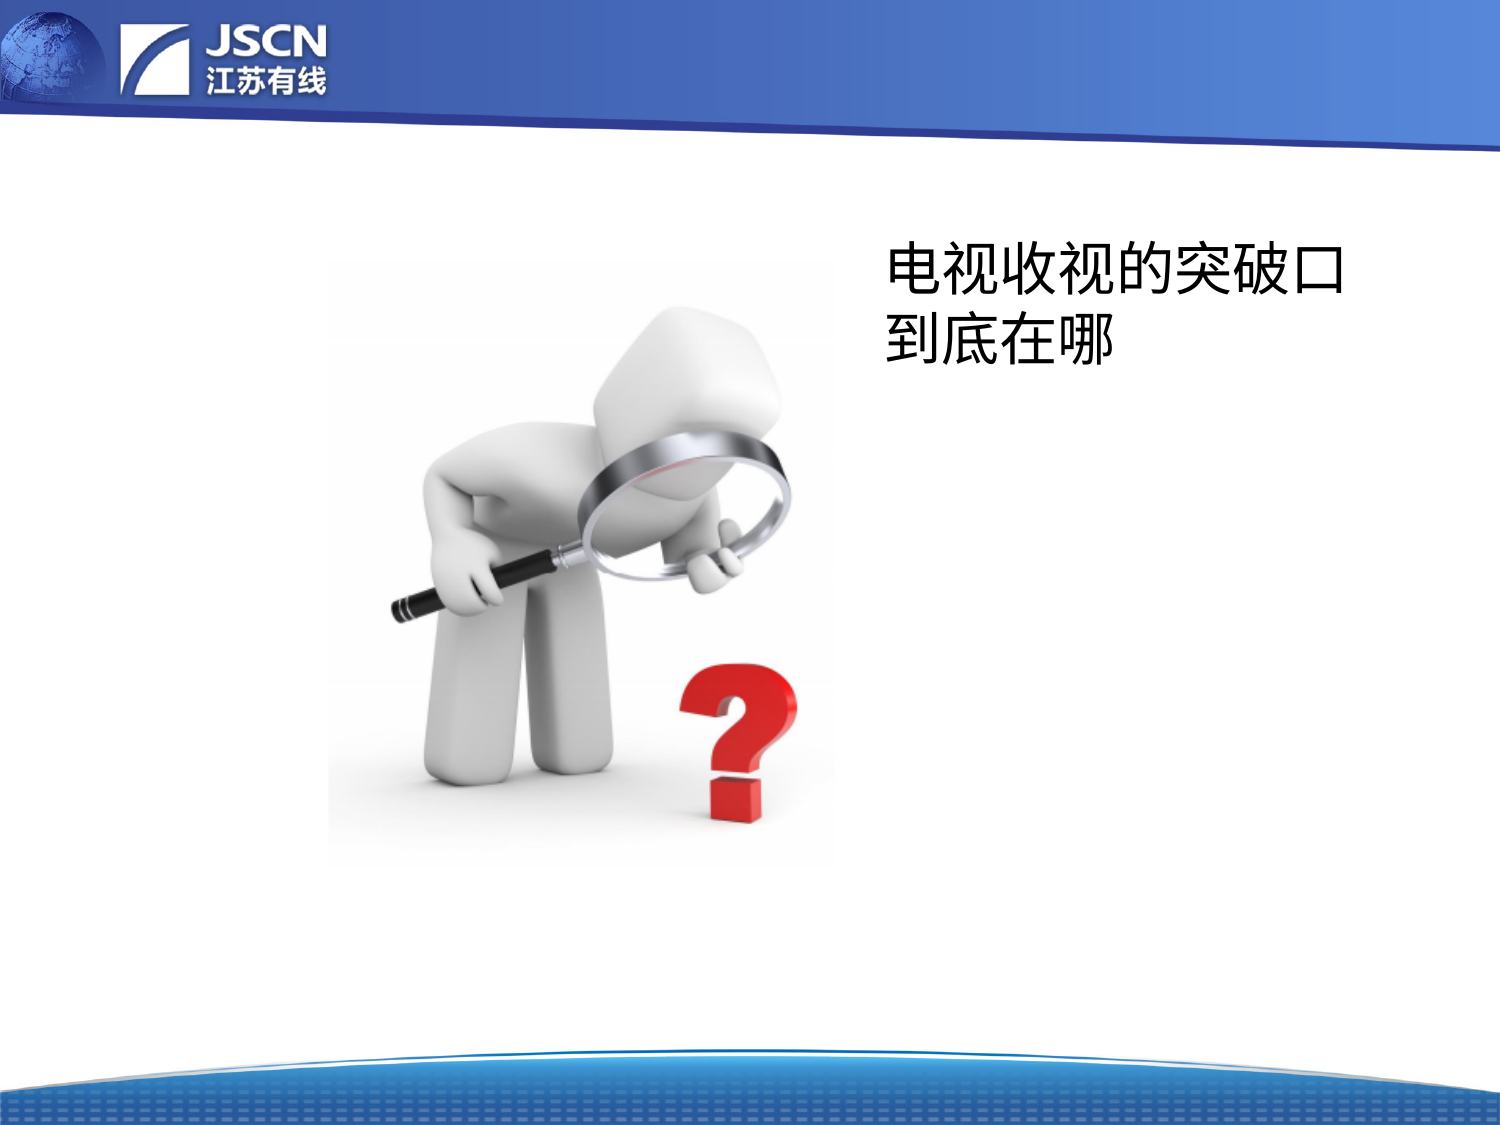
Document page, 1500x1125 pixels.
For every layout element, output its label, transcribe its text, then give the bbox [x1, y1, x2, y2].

picture [0, 0, 1500, 1125]
text_box 电视收视的突破口到底在哪 [868, 224, 1394, 380]
